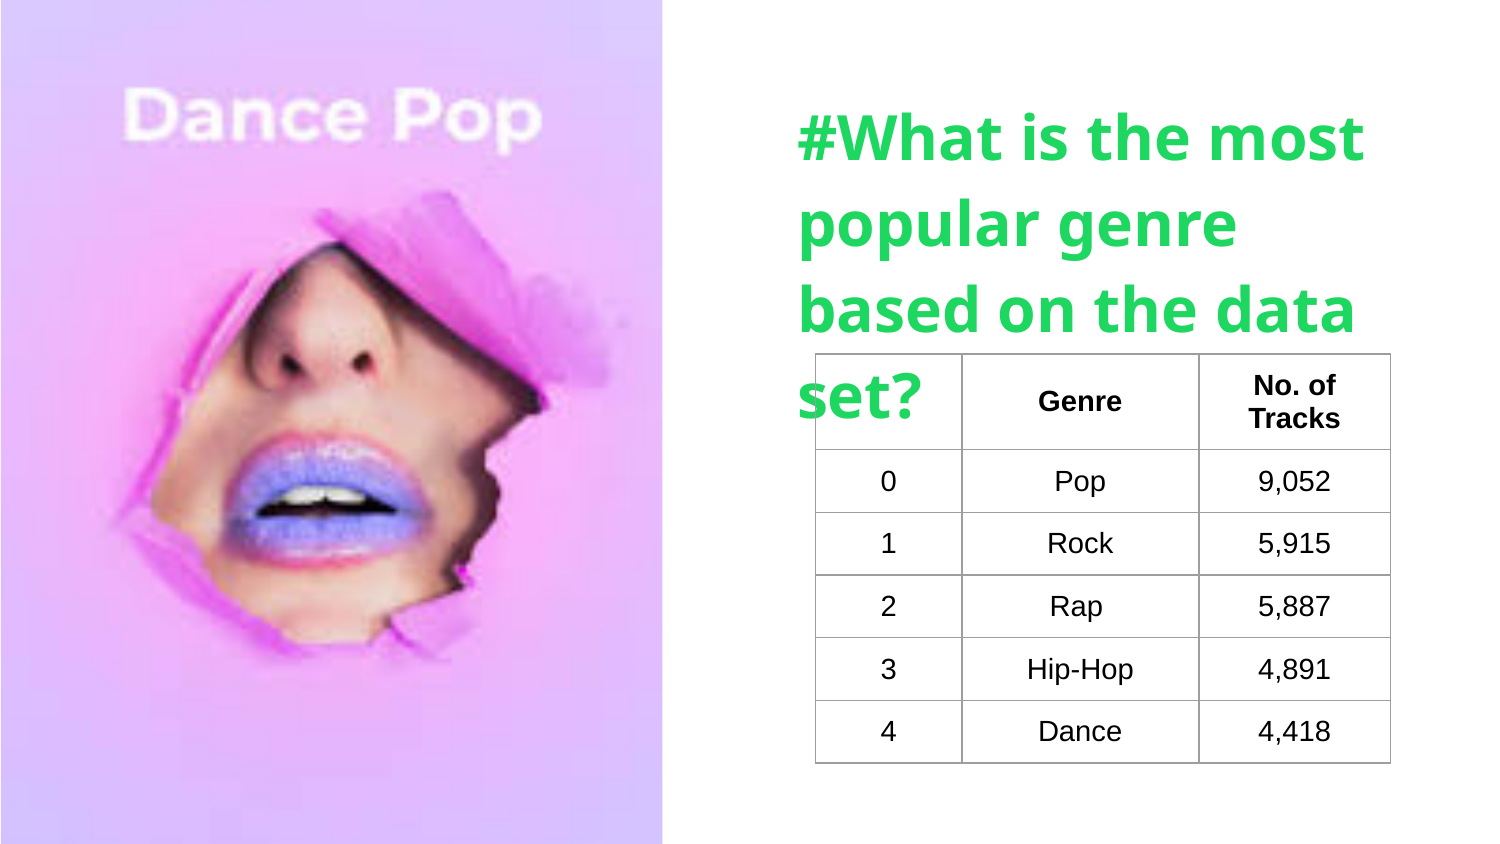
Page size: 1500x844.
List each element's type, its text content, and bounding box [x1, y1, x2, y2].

table_cell 4 [816, 701, 961, 762]
table_cell Rap [963, 576, 1198, 637]
table_cell 5,915 [1200, 513, 1390, 574]
table_cell 2 [816, 576, 961, 637]
table_cell Hip-Hop [963, 638, 1198, 700]
table_cell 9,052 [1200, 450, 1390, 512]
list #What is the most popular genre based on the data set? [782, 71, 1425, 342]
table_cell 3 [816, 638, 961, 700]
table_header Genre [963, 355, 1198, 449]
table_cell 0 [816, 450, 961, 512]
table_cell Rock [963, 513, 1198, 574]
picture [0, 0, 663, 844]
table_header [816, 355, 961, 449]
table_cell Pop [963, 450, 1198, 512]
table_cell Dance [963, 701, 1198, 762]
table_cell 5,887 [1200, 576, 1390, 637]
table_cell 4,418 [1200, 701, 1390, 762]
table_cell 1 [816, 513, 961, 574]
table_cell 4,891 [1200, 638, 1390, 700]
table_header No. of Tracks [1200, 355, 1390, 449]
